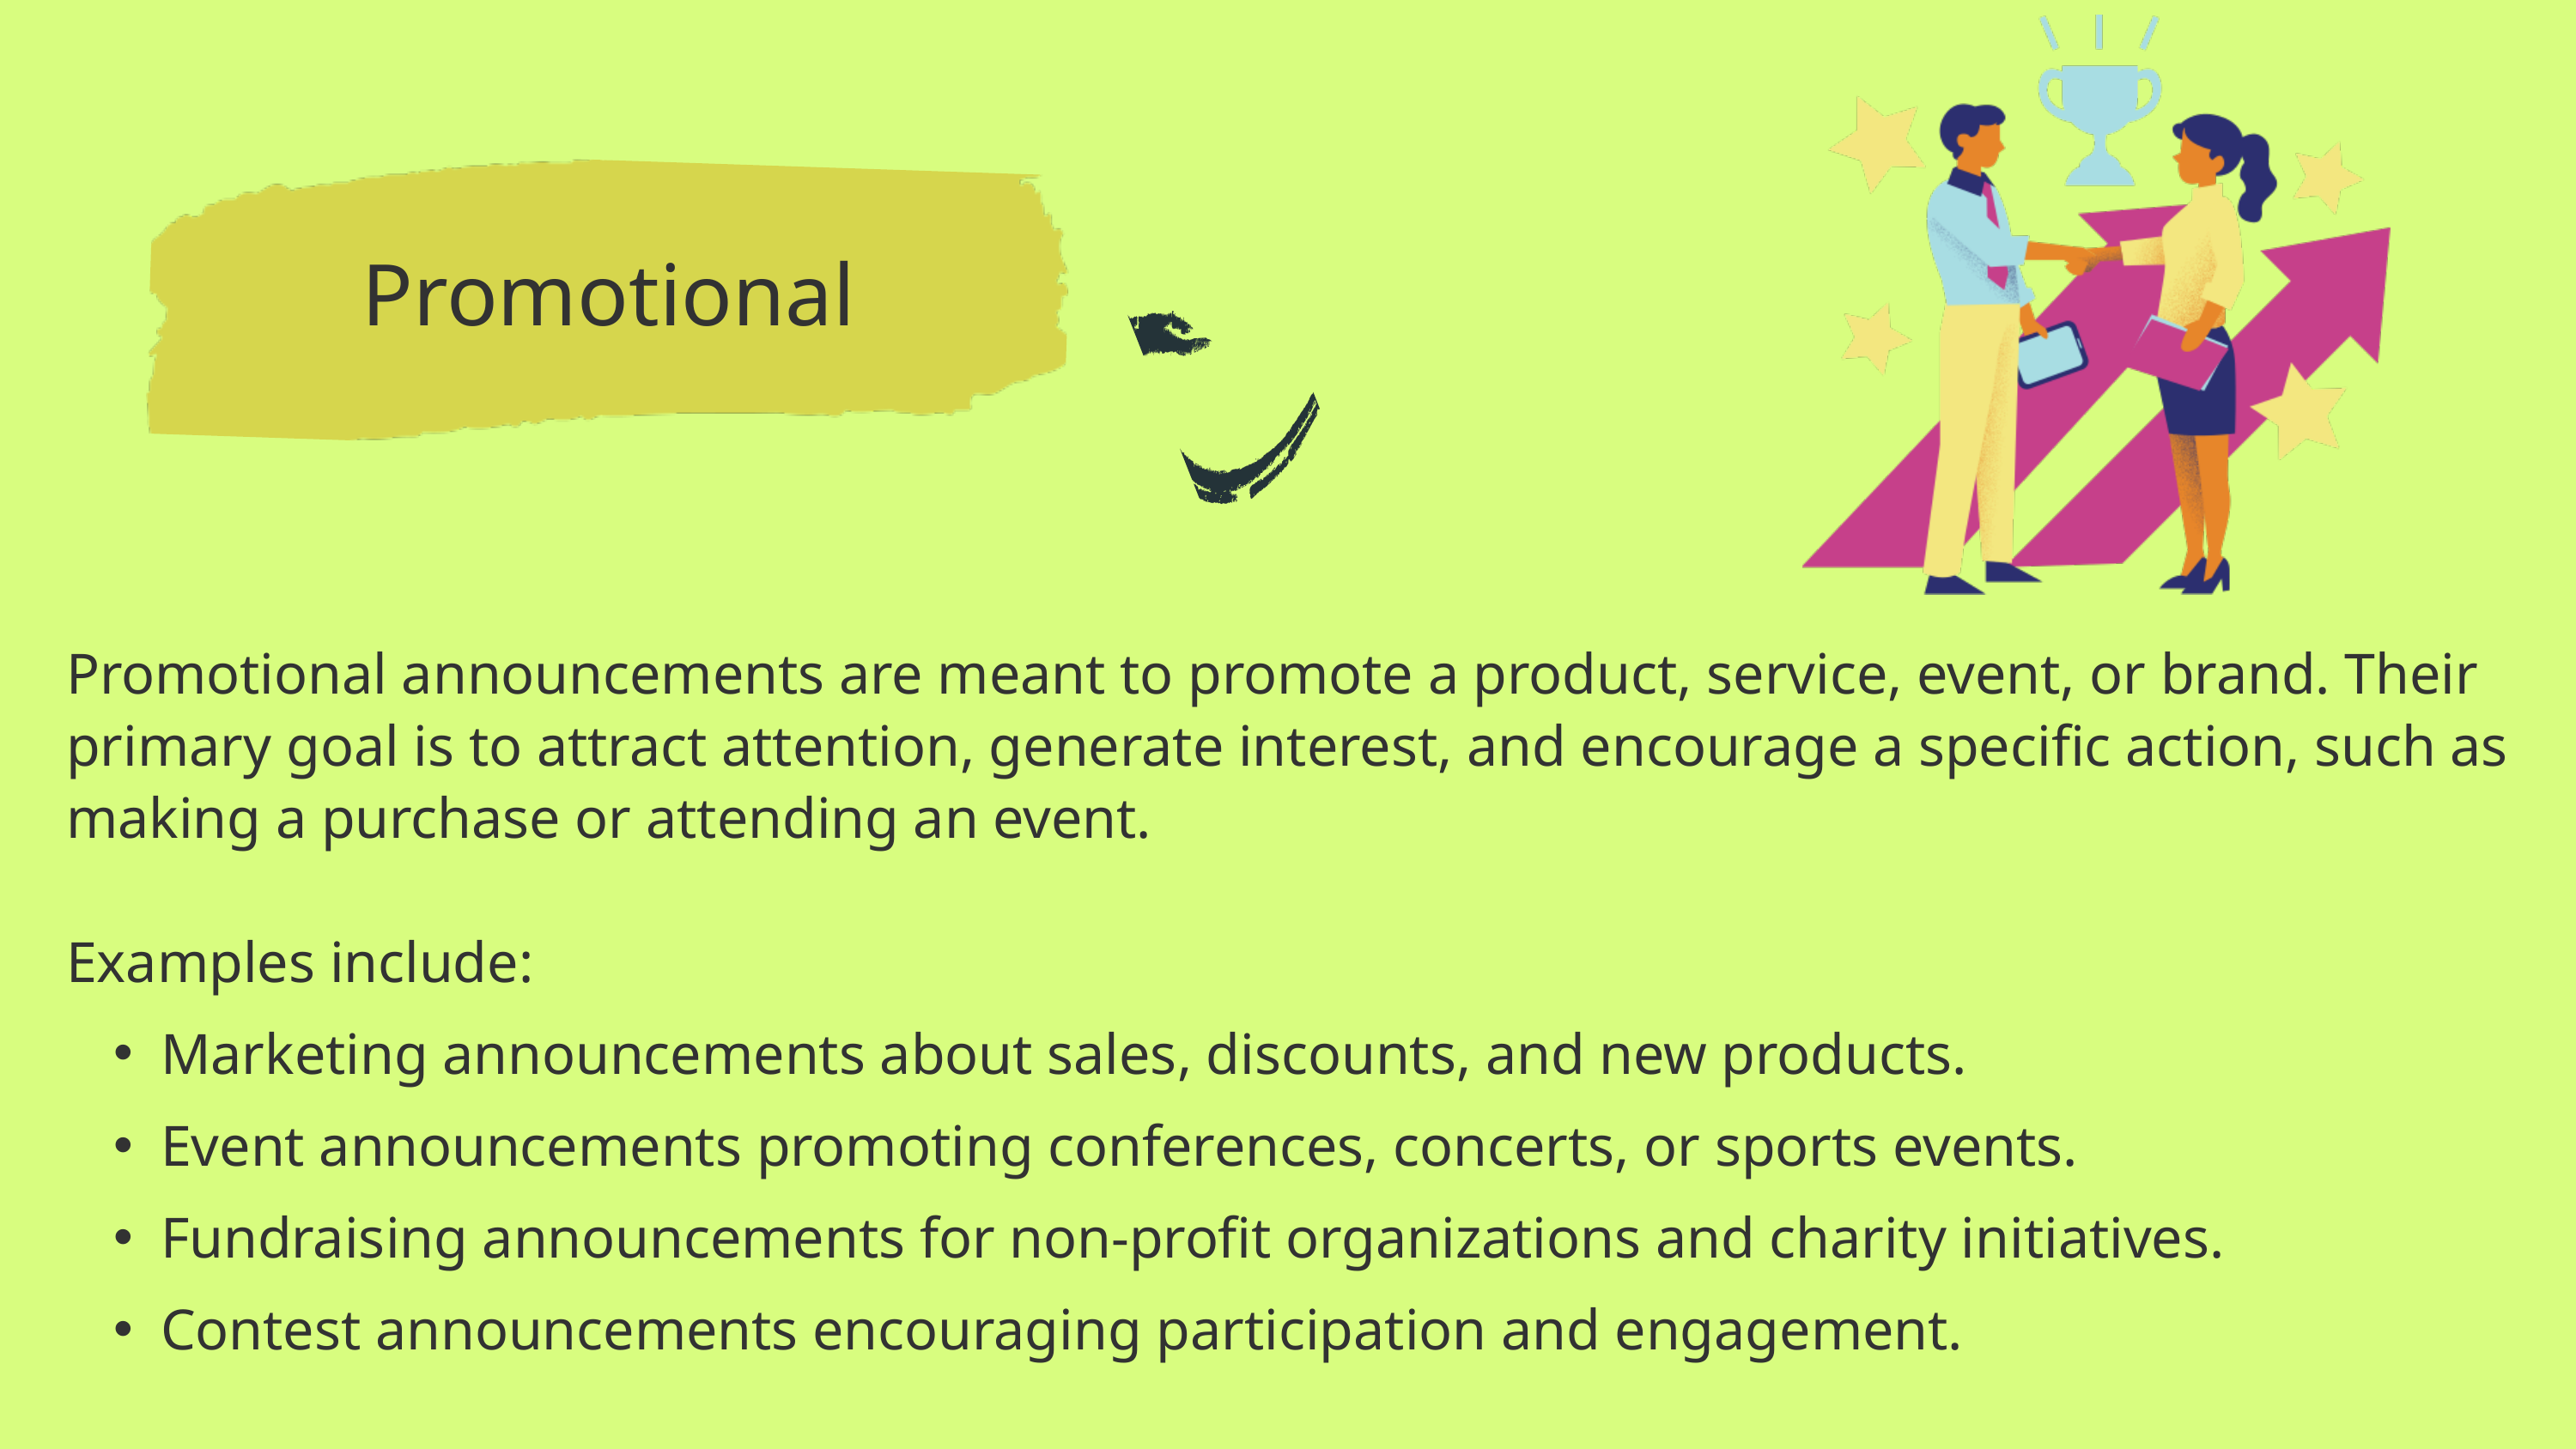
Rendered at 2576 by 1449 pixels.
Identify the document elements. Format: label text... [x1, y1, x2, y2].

text_box Promotional [233, 232, 985, 343]
text_box Promotional announcements are meant to promote a product, service, event, or brand. Their primary goal is to attract attention, generate interest, and encourage a specific action, such as making a purchase or attending an event. Examples include: Marketing announcements about sales, discounts, and new products. Event announcements promoting conferences, concerts, or sports events. Fundraising announcements for non-profit organizations and charity initiatives. Contest announcements encouraging participation and engagement. [66, 633, 2537, 1361]
text_box [1801, 15, 2391, 595]
text_box [1115, 229, 1368, 583]
text_box [144, 144, 1072, 464]
